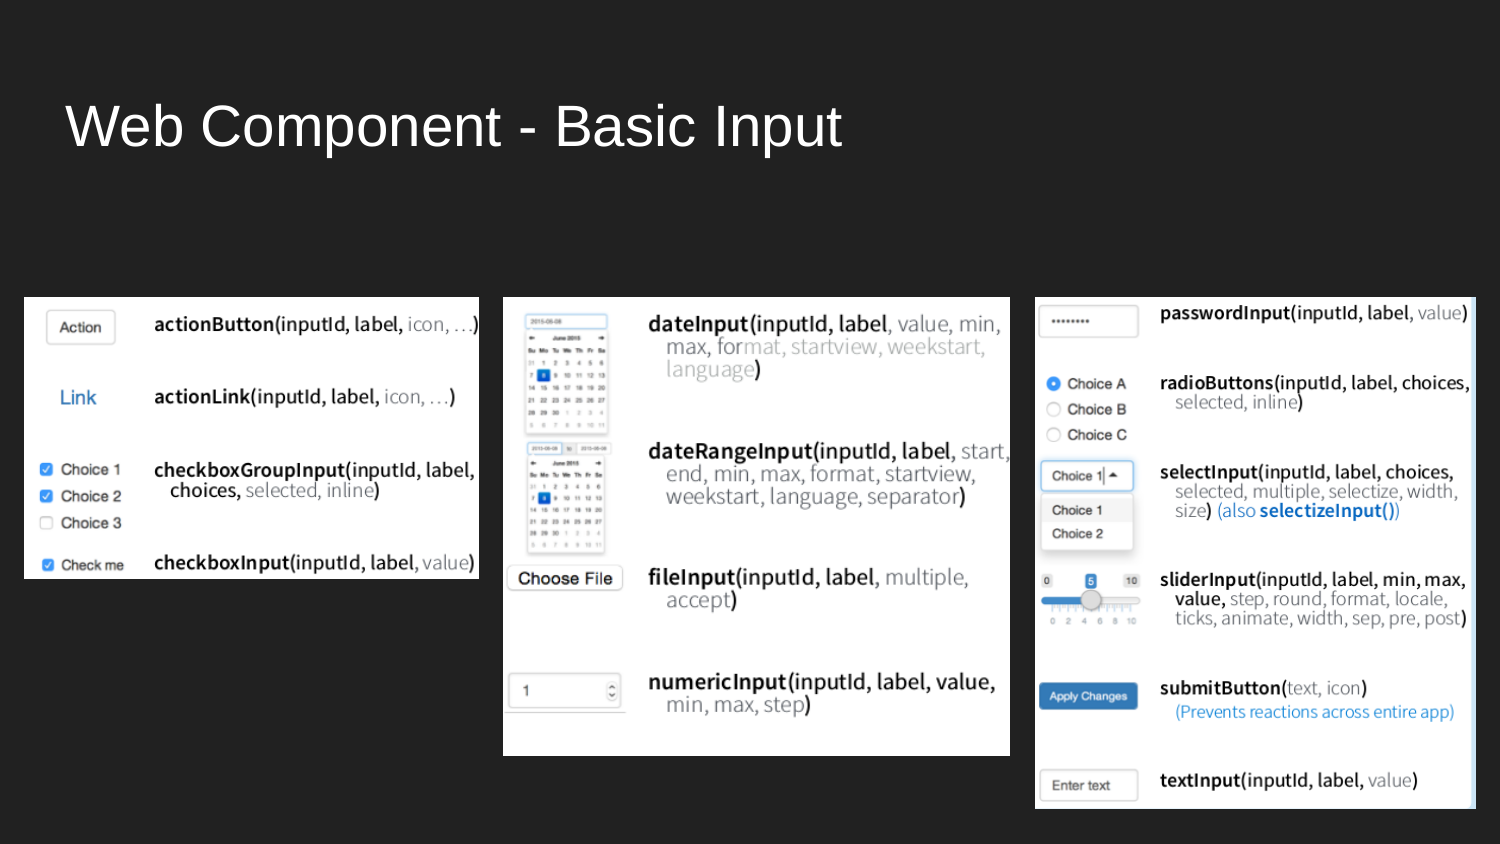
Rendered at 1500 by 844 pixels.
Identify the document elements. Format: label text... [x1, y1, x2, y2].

text_box Web Component - Basic Input [51, 72, 1449, 167]
picture [503, 296, 1011, 757]
picture [1035, 296, 1476, 810]
picture [24, 296, 479, 579]
